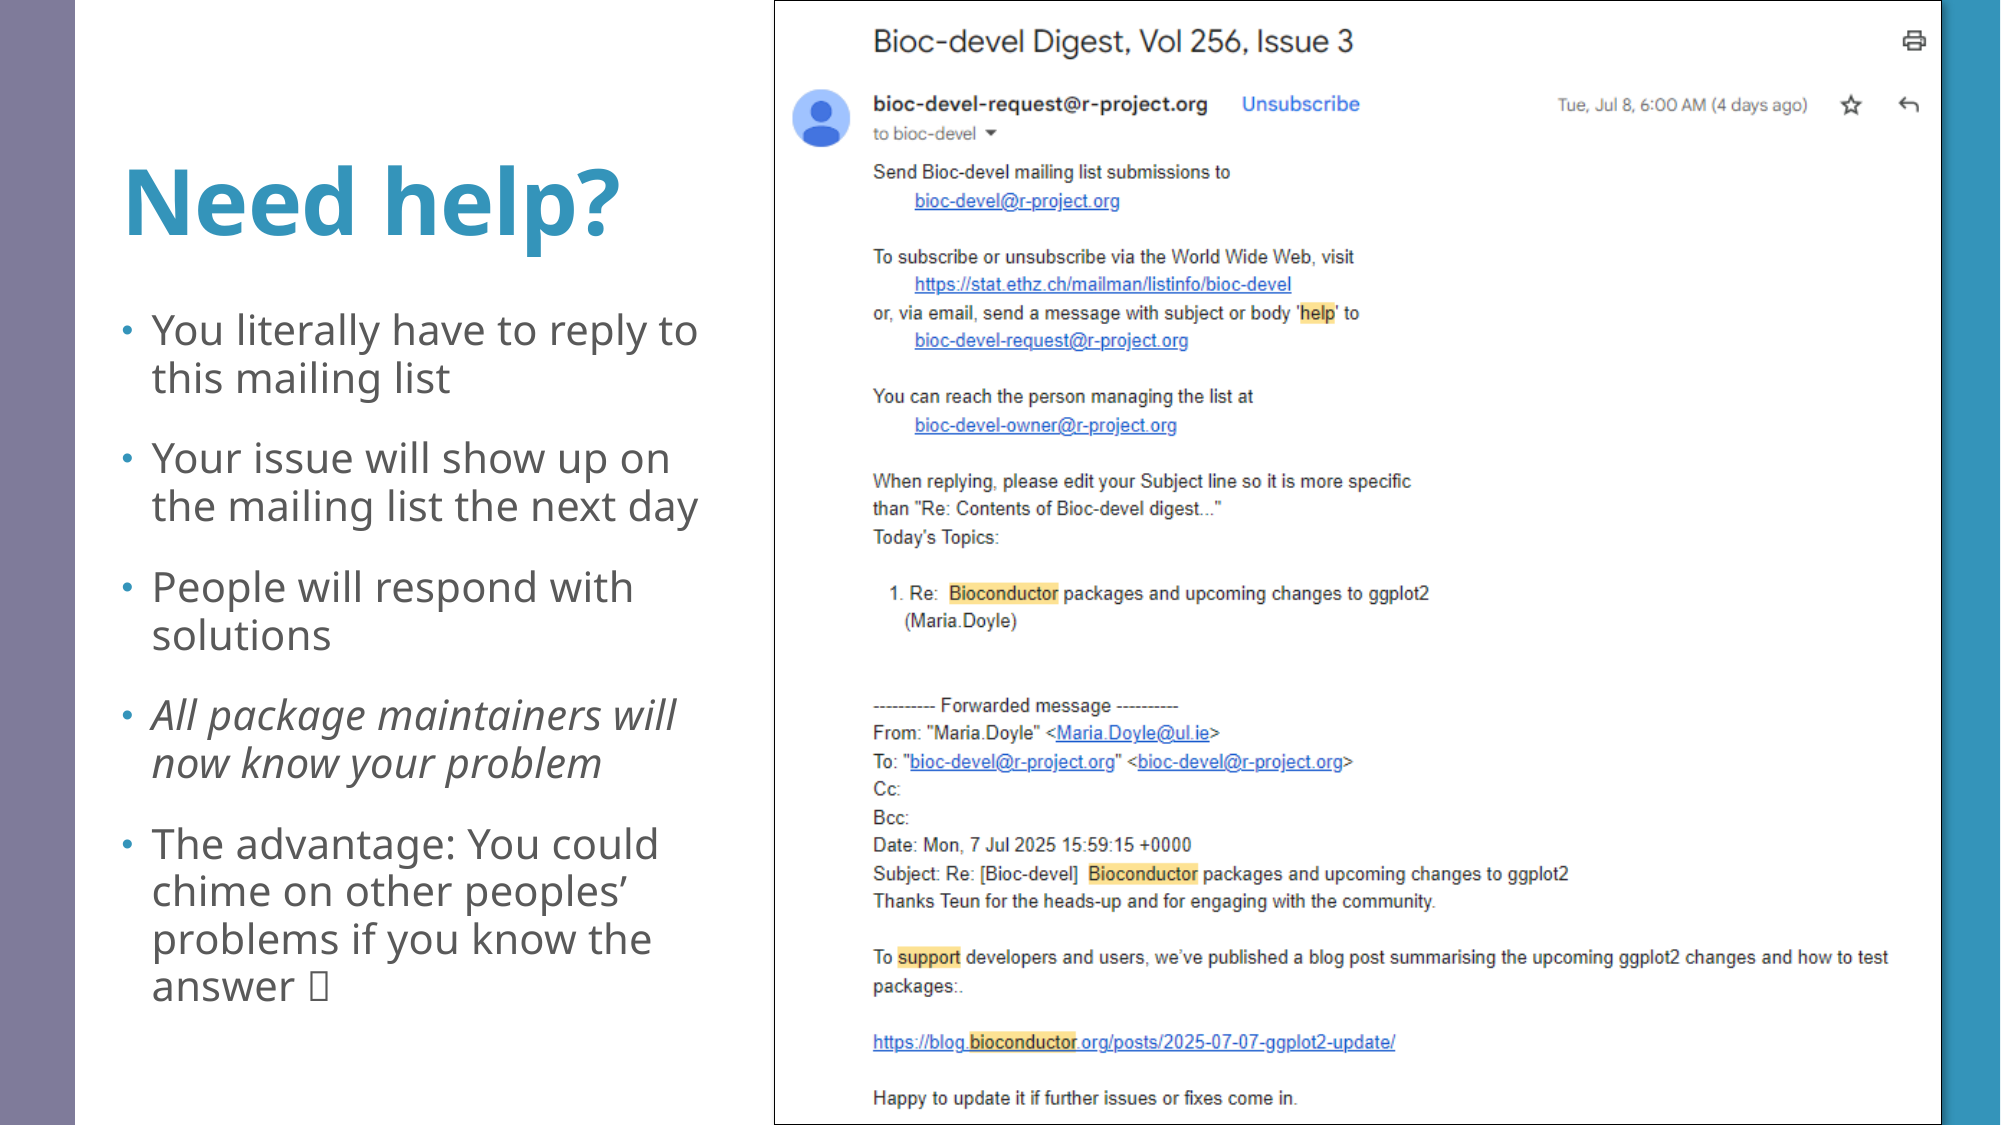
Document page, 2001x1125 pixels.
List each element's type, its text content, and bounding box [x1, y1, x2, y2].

picture [774, 0, 1942, 1125]
list You literally have to reply to this mailing list Your issue will show up on the mailing list the next day People will respond with solutions All package maintainers will now know your problem The advantage: You could chime on other peoples’ problems if you know the answer 🤡 [106, 299, 734, 1092]
title Need help? [106, 33, 697, 263]
